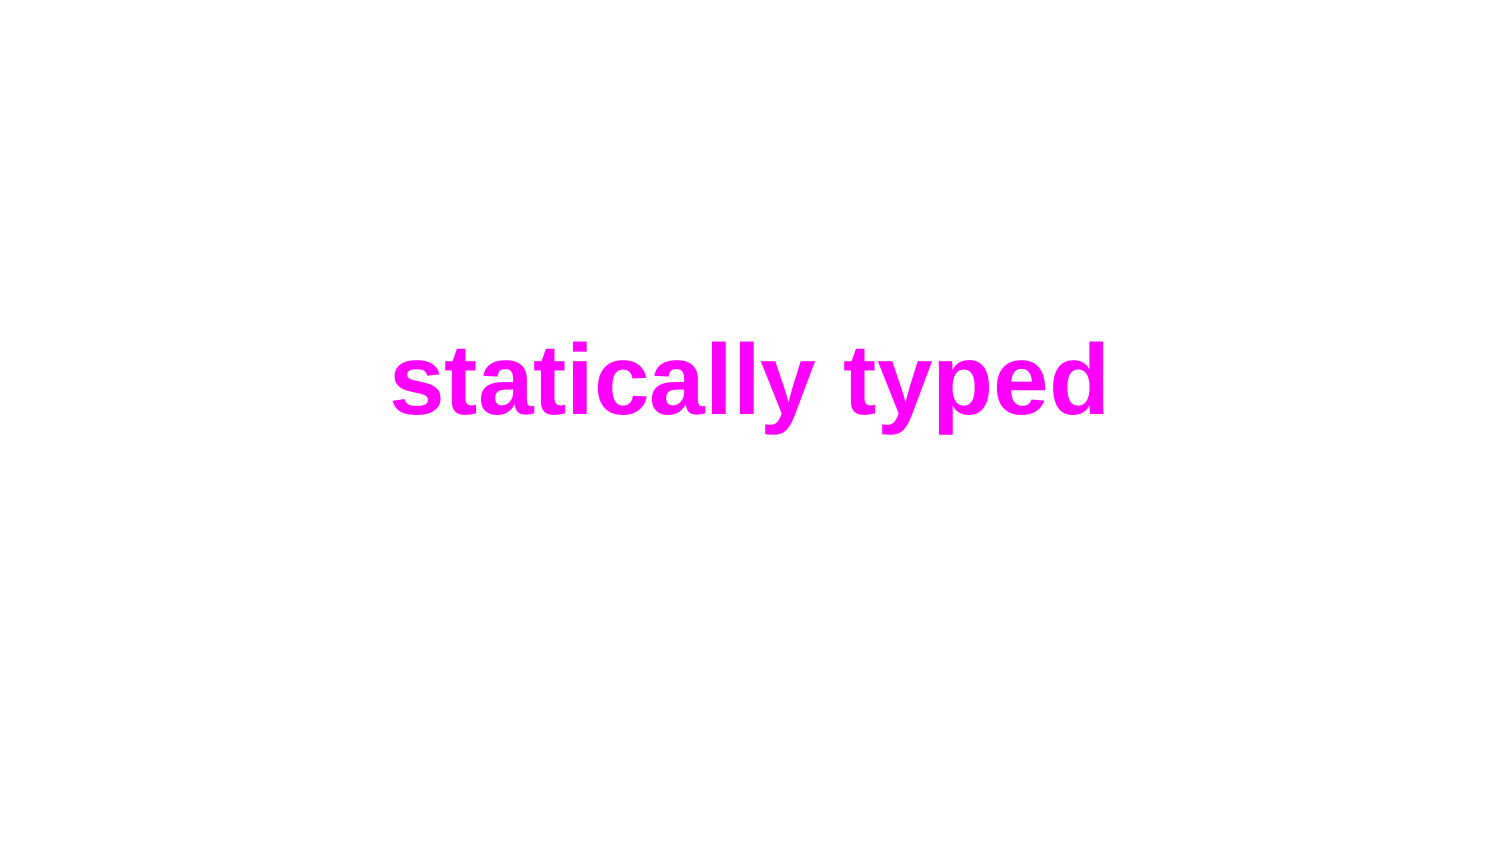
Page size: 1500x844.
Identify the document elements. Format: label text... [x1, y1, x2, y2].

title statically typed [112, 259, 1388, 450]
